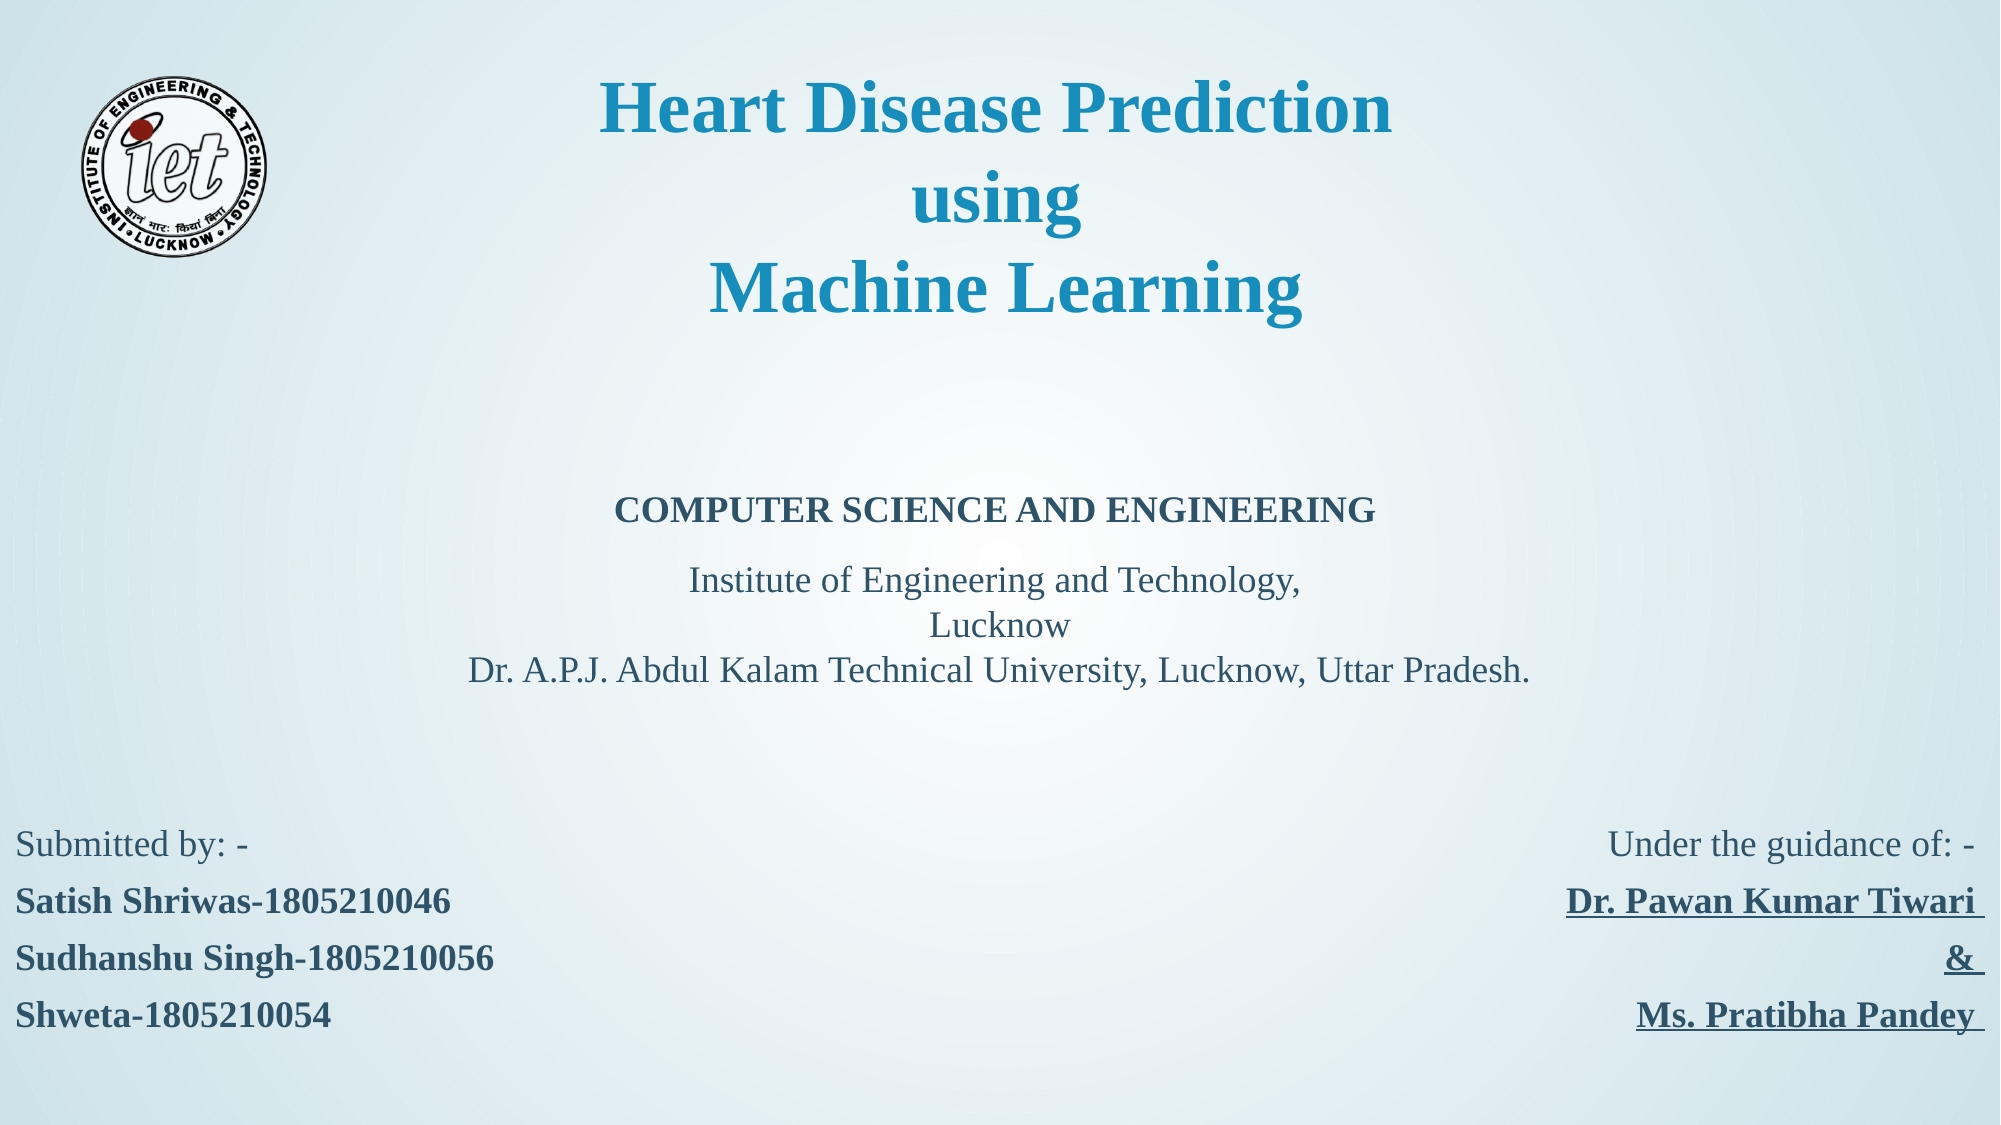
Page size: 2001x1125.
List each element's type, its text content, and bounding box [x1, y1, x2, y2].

text_box COMPUTER SCIENCE AND ENGINEERING Institute of Engineering and Technology, Lucknow Dr. A.P.J. Abdul Kalam Technical University, Lucknow, Uttar Pradesh. [0, 394, 2000, 781]
picture [78, 74, 270, 259]
text_box Under the guidance of: - Dr. Pawan Kumar Tiwari & Ms. Pratibha Pandey [999, 820, 2000, 1042]
title Heart Disease Prediction using Machine Learning [0, 34, 2000, 394]
subtitle Submitted by: - Satish Shriwas-1805210046 Sudhanshu Singh-1805210056 Shweta-1805210054 [0, 820, 1000, 1125]
